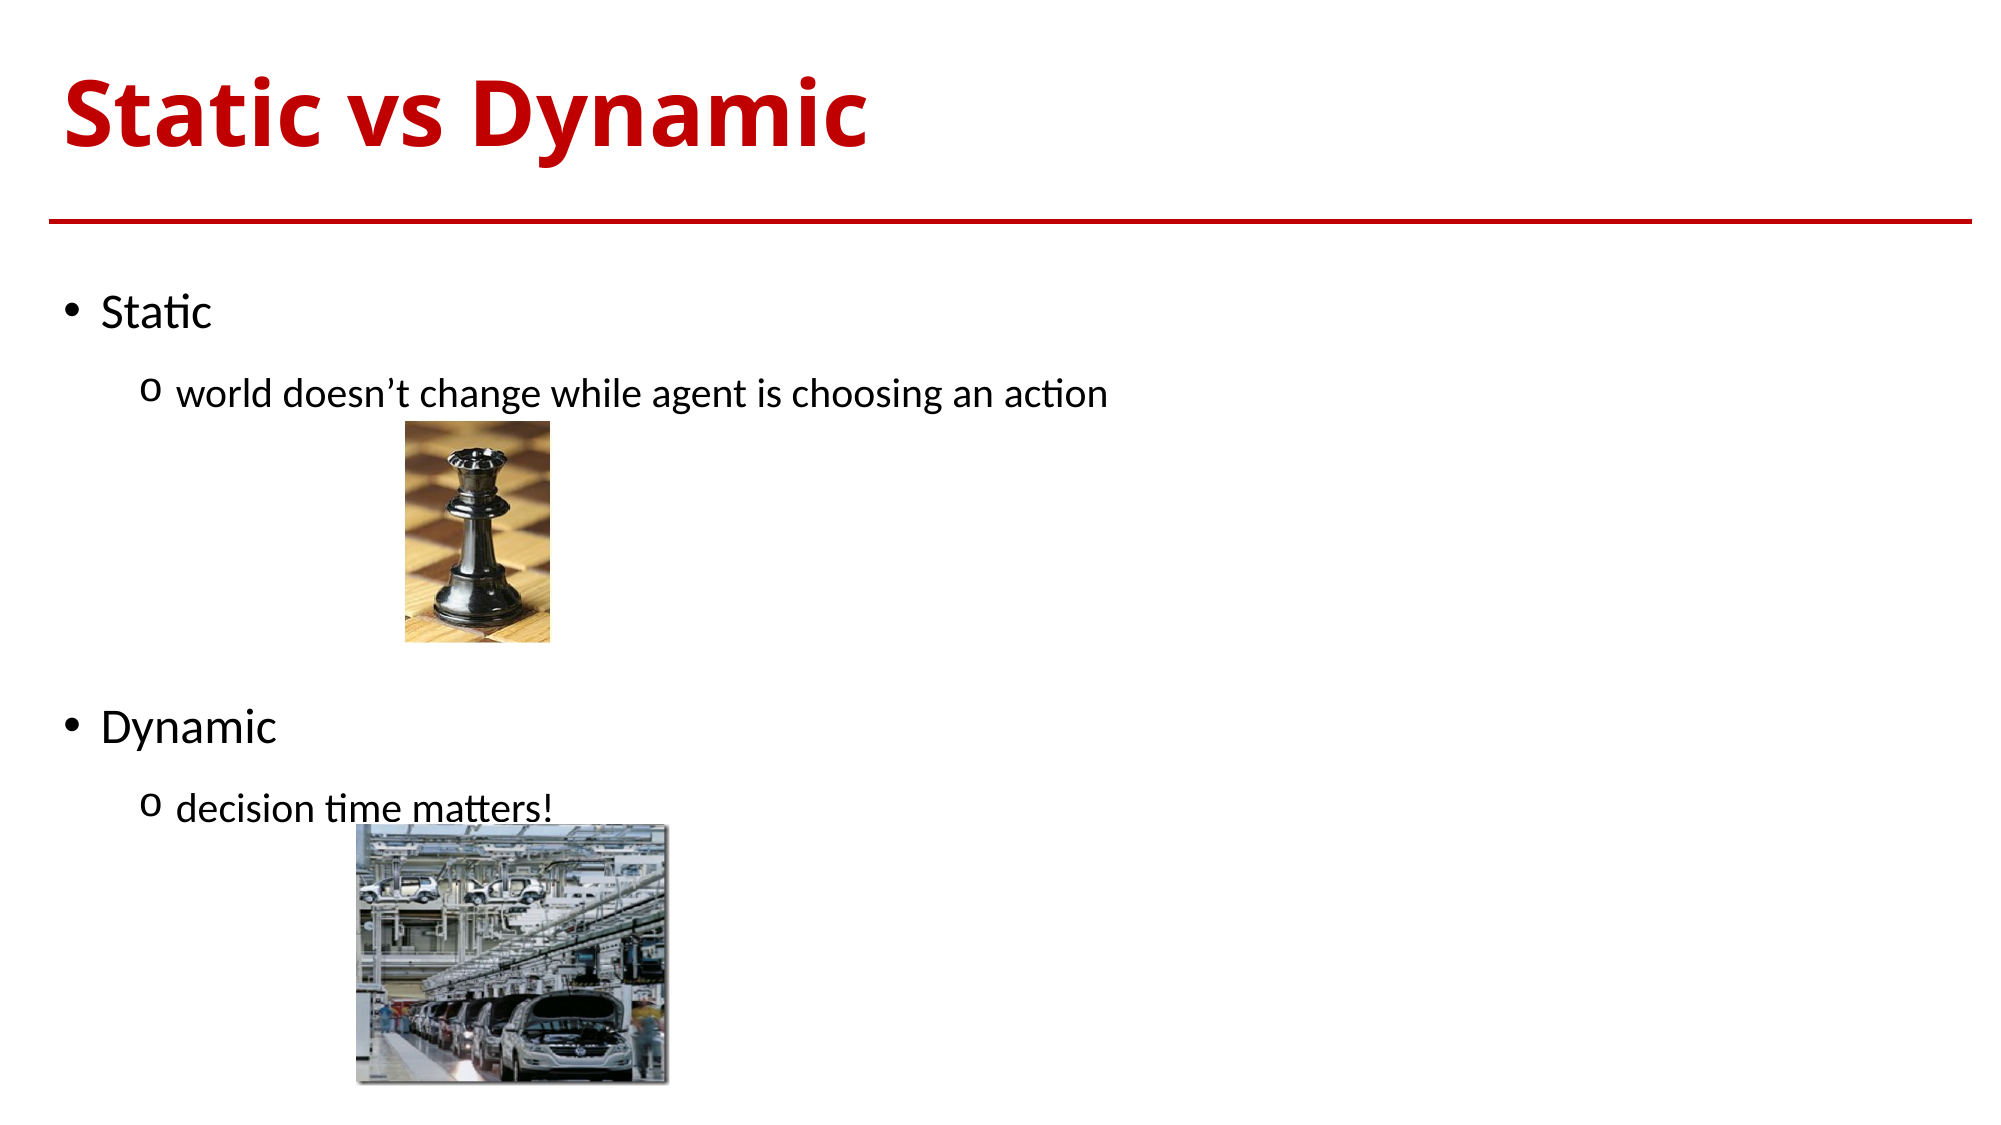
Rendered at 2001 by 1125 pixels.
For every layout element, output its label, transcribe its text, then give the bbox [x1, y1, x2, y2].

picture [354, 822, 670, 1086]
picture [404, 419, 552, 643]
list Static world doesn’t change while agent is choosing an action Dynamic decision time matters! [48, 264, 1972, 1014]
title Static vs Dynamic [48, 41, 1972, 192]
